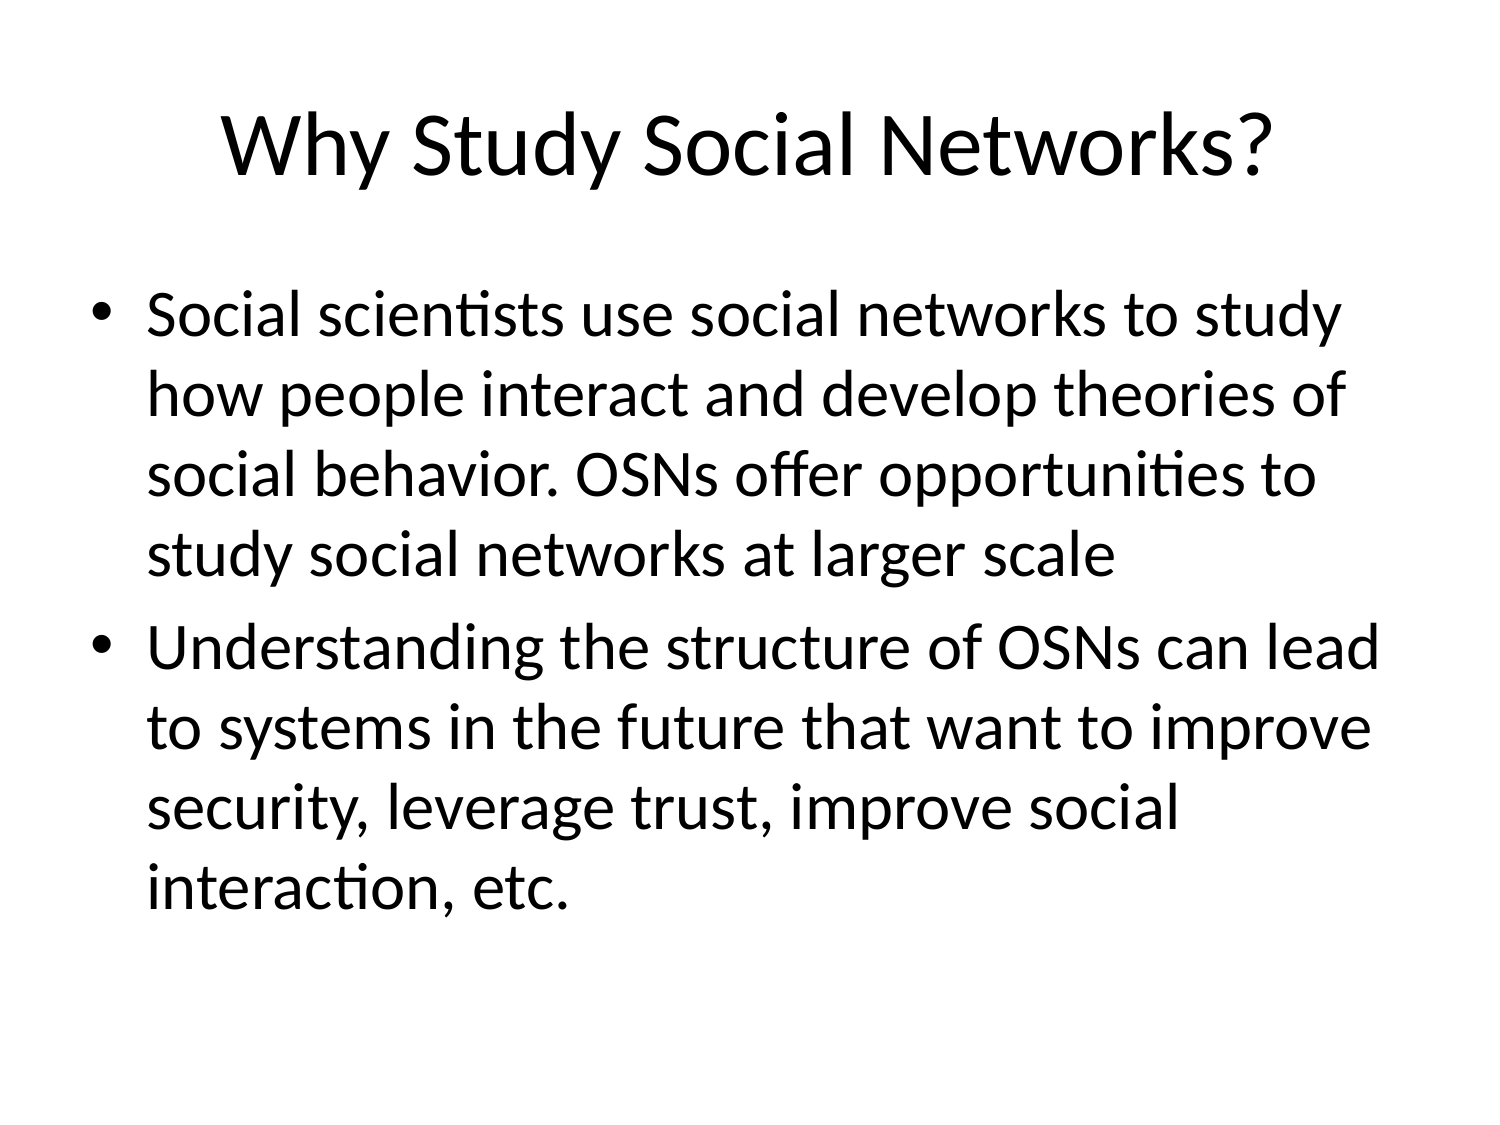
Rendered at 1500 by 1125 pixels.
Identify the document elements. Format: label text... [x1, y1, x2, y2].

list Social scientists use social networks to study how people interact and develop theories of social behavior. OSNs offer opportunities to study social networks at larger scale Understanding the structure of OSNs can lead to systems in the future that want to improve security, leverage trust, improve social interaction, etc. [75, 262, 1425, 1005]
title Why Study Social Networks? [75, 45, 1425, 233]
